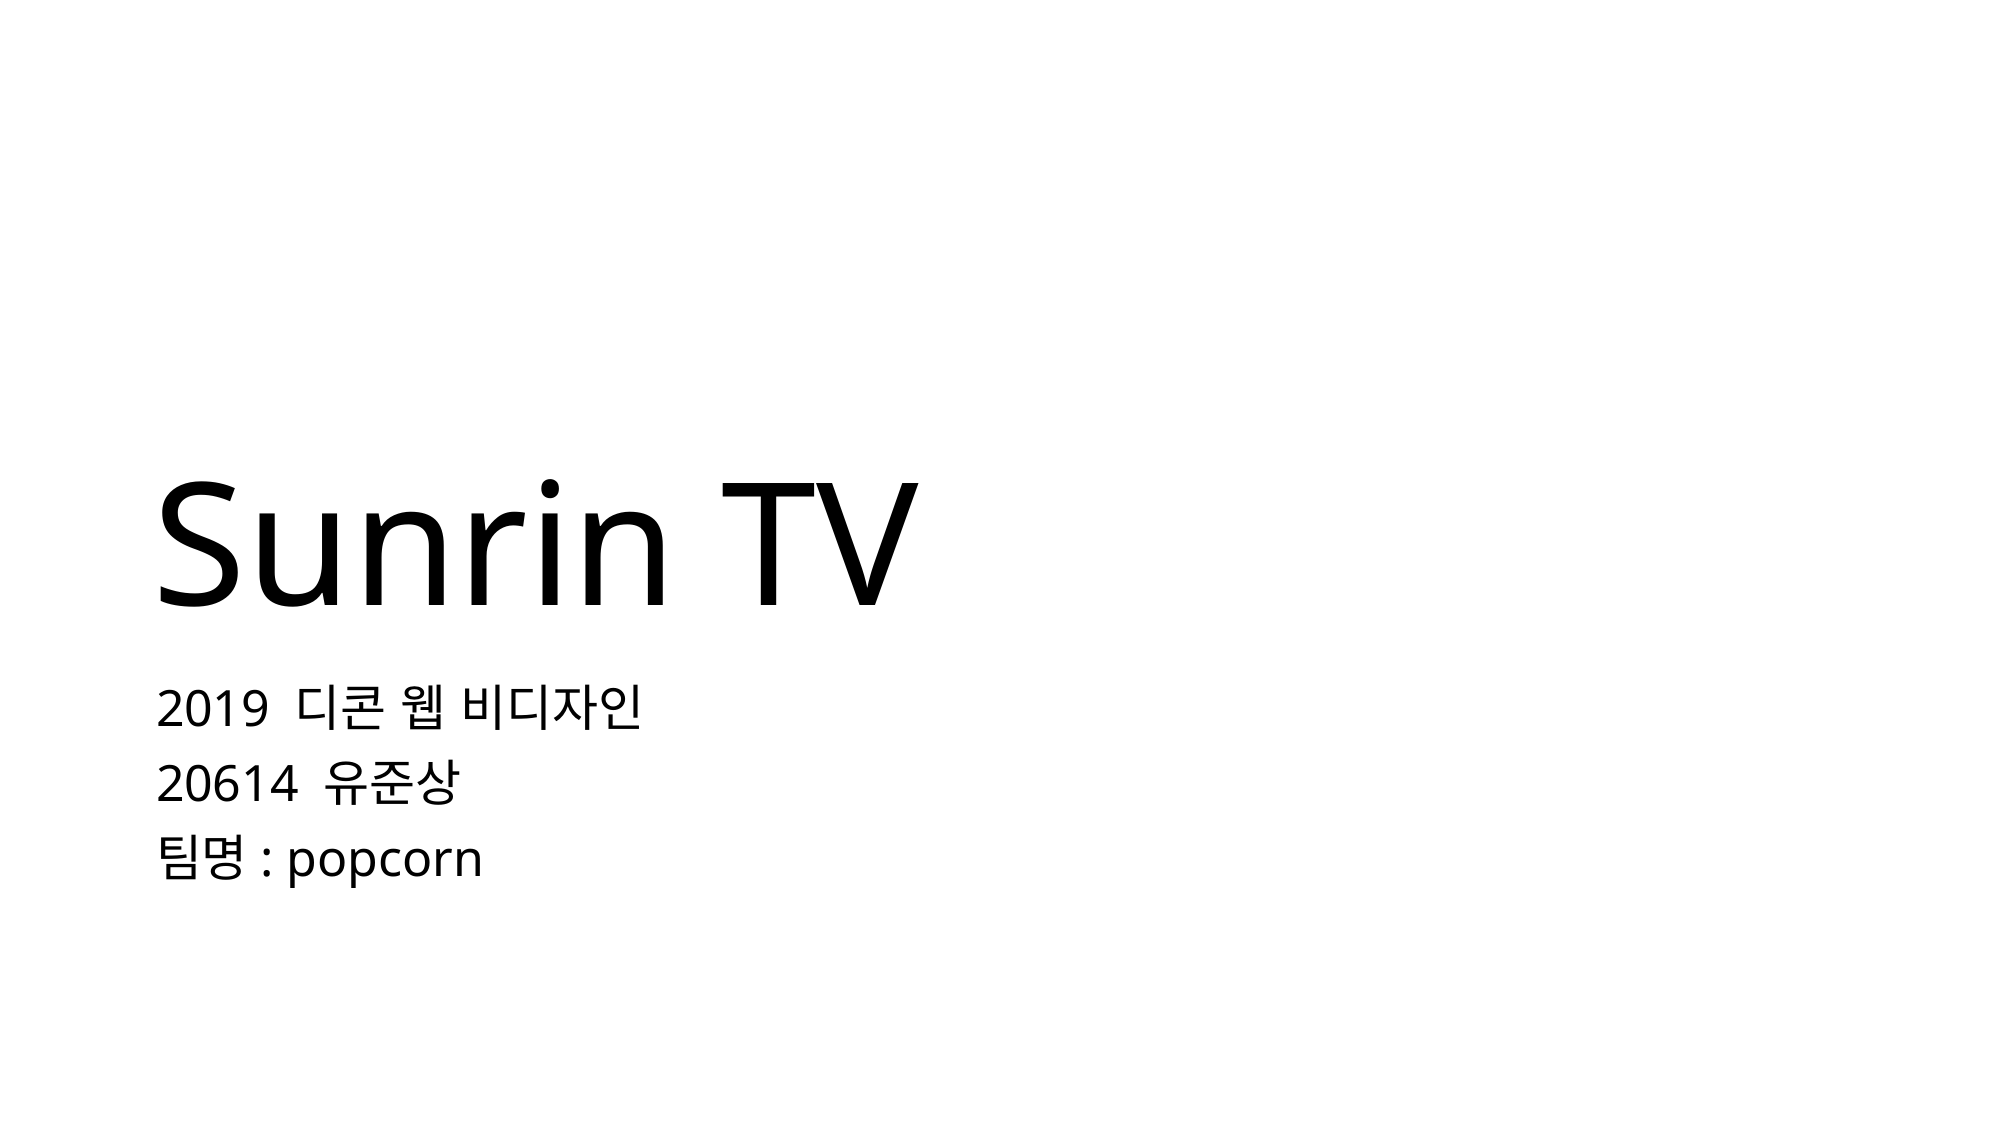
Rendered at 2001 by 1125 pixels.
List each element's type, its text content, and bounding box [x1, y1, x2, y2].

subtitle 2019 디콘 웹 비디자인 20614 유준상 팀명: popcorn [141, 675, 1761, 900]
title Sunrin TV [138, 98, 1758, 650]
